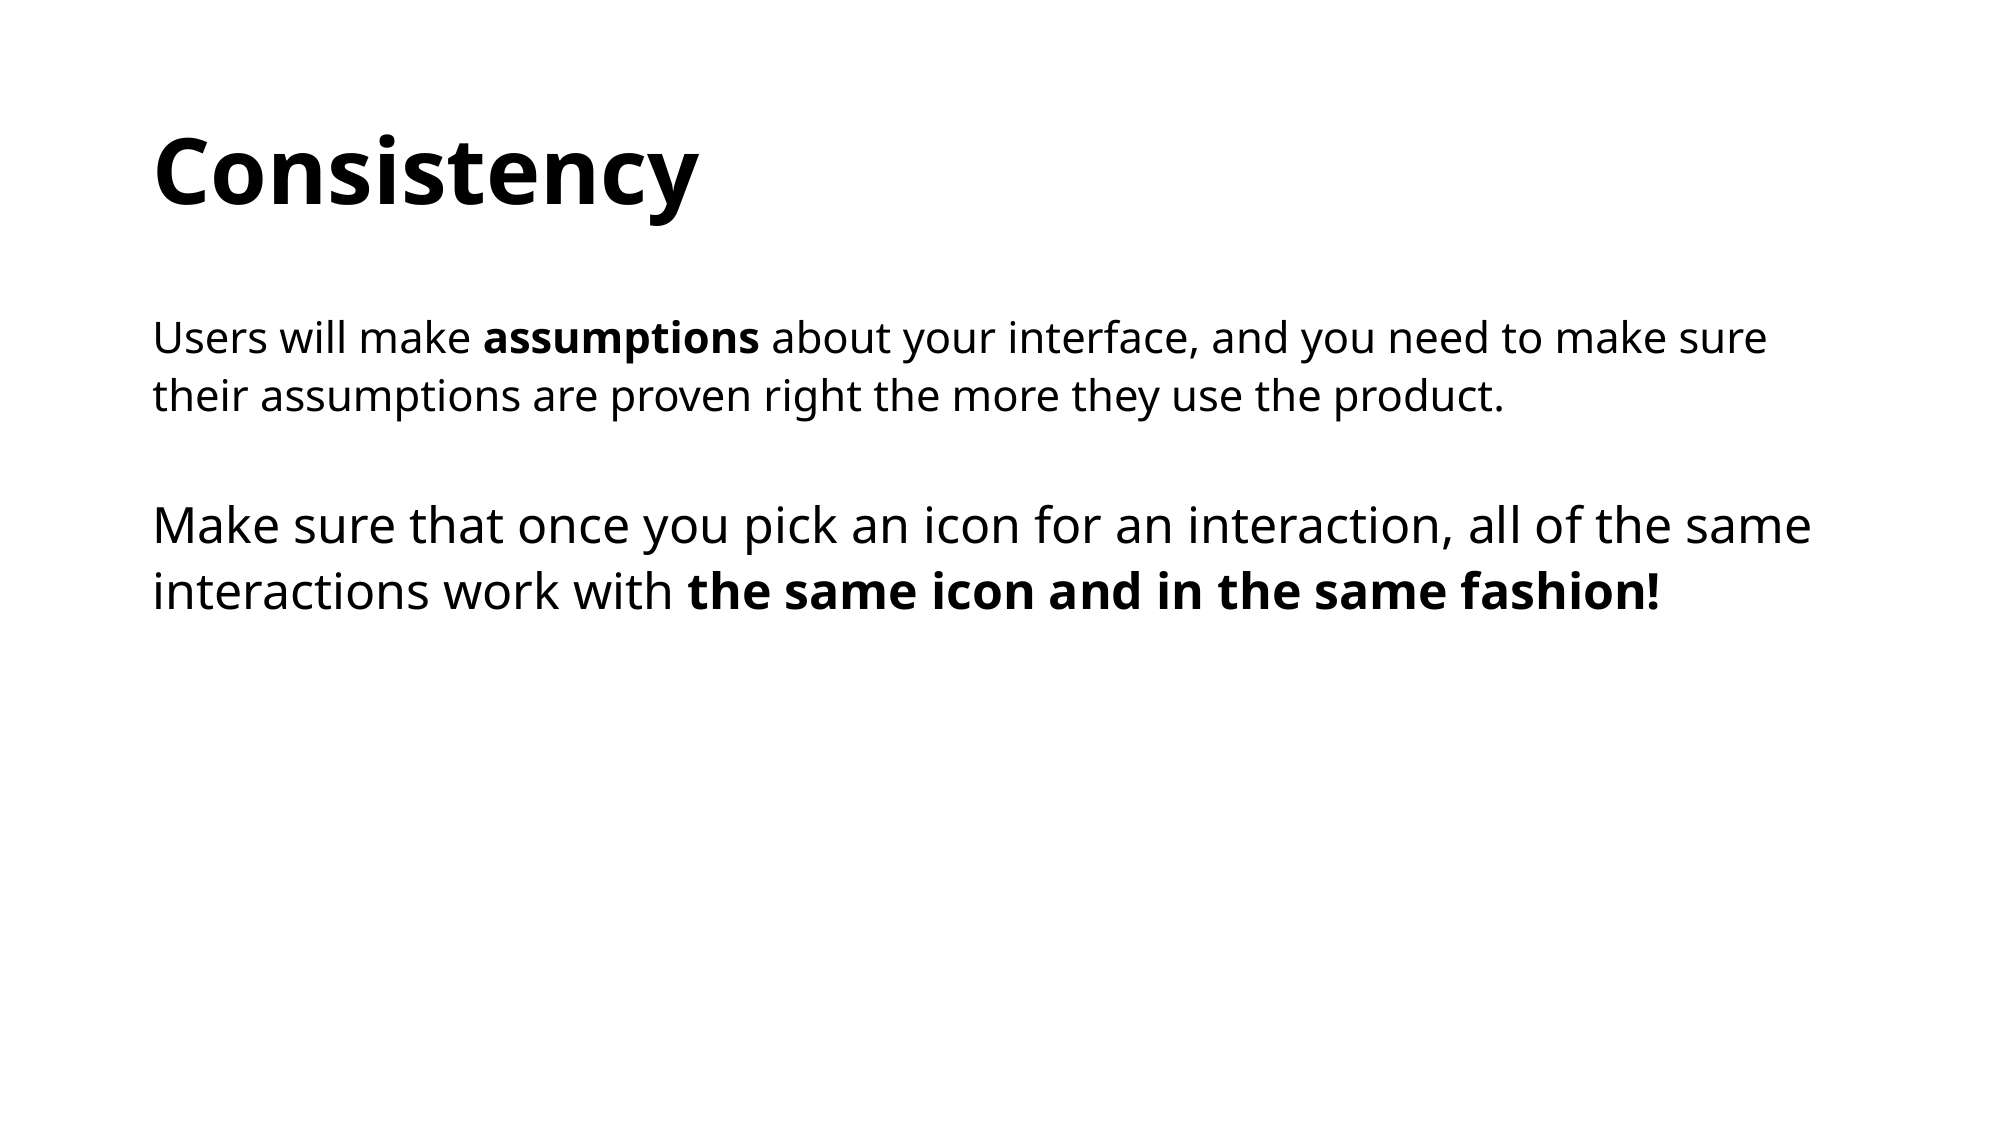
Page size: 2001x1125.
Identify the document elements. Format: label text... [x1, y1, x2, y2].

text_box Users will make assumptions about your interface, and you need to make sure their assumptions are proven right the more they use the product. [137, 297, 1863, 463]
list Make sure that once you pick an icon for an interaction, all of the same interactions work with the same icon and in the same fashion! [137, 480, 1863, 645]
title Consistency [137, 105, 1863, 245]
